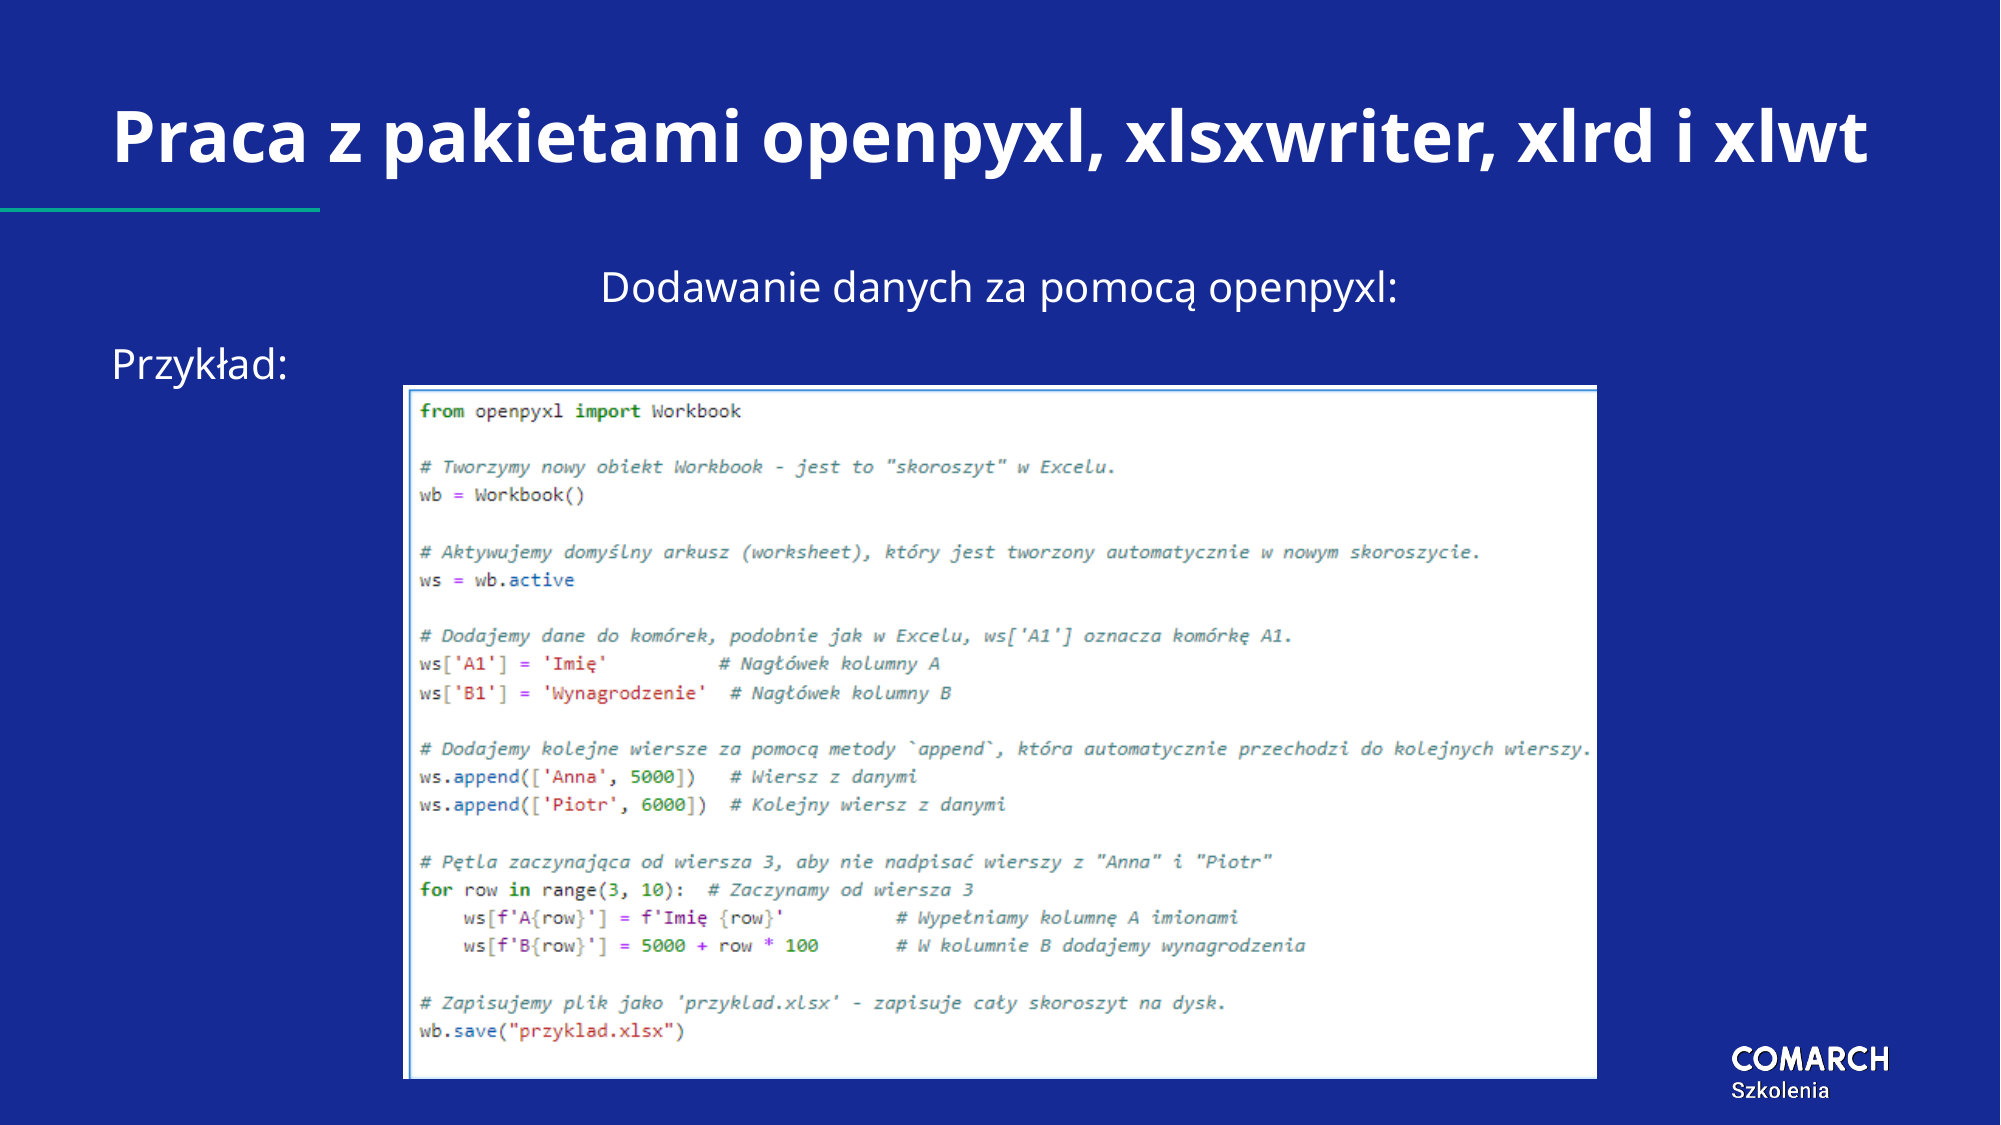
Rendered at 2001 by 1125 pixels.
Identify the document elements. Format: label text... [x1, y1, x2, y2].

title Praca z pakietami openpyxl, xlsxwriter, xlrd i xlwt [111, 0, 1889, 185]
picture [1732, 1046, 1889, 1098]
list Dodawanie danych za pomocą openpyxl: Przykład: [111, 243, 1889, 1000]
picture [403, 385, 1597, 1079]
